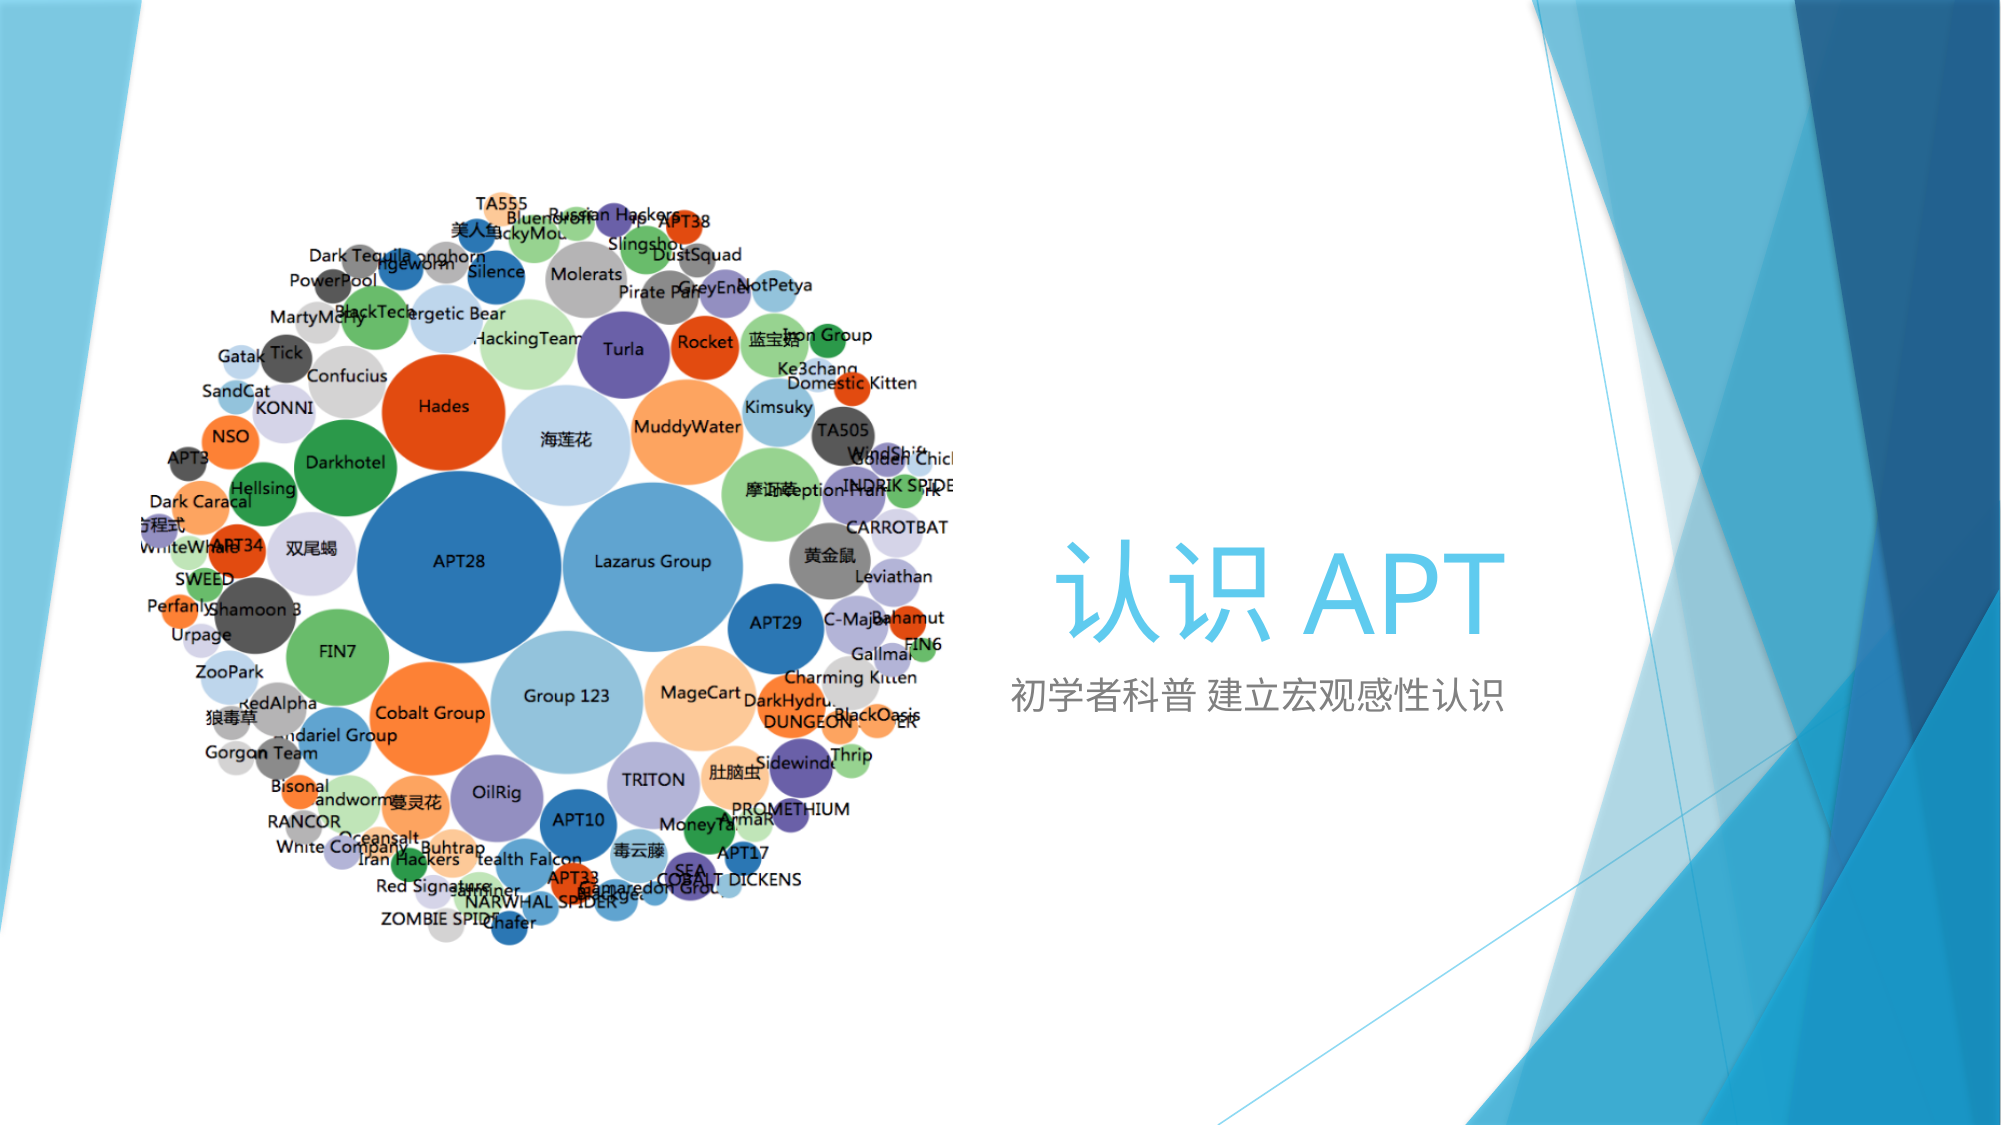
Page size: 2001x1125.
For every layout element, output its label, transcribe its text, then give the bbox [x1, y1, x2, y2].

title 认识APT [958, 394, 1522, 664]
subtitle 初学者科普 建立宏观感性认识 [958, 664, 1522, 845]
picture [140, 189, 953, 949]
